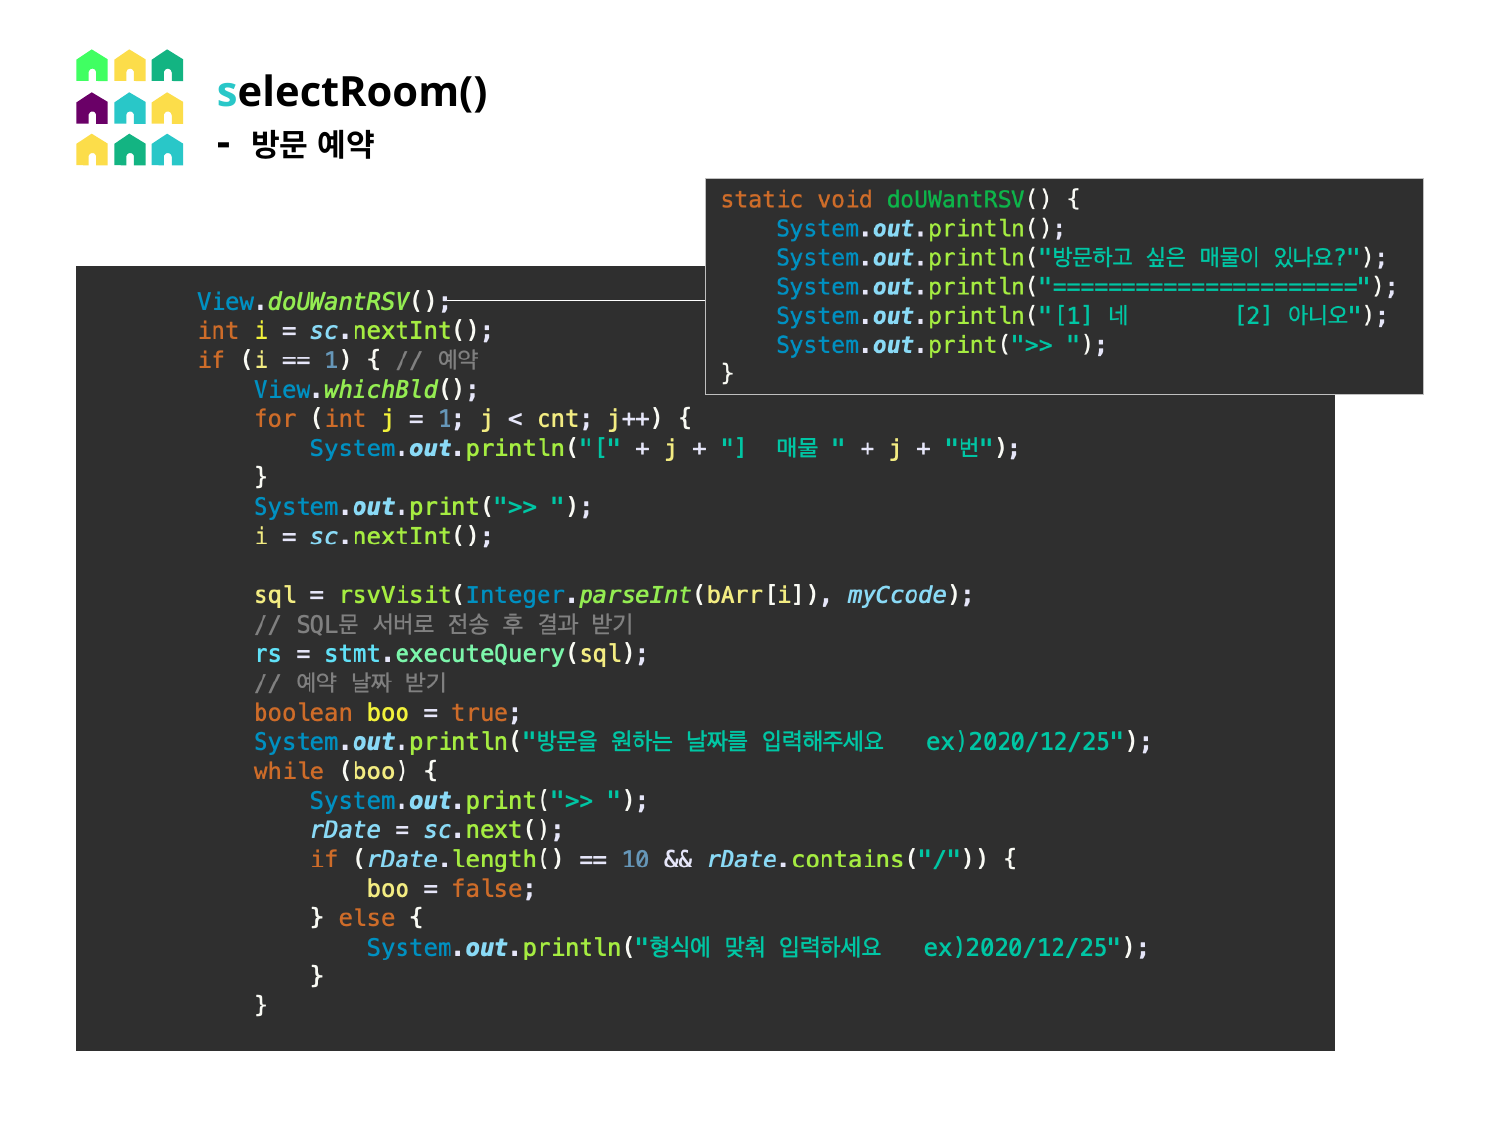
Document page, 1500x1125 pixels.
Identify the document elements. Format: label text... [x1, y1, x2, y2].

text_box selectRoom() - 방문 예약 [201, 57, 937, 173]
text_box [76, 49, 184, 166]
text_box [76, 178, 1424, 1051]
